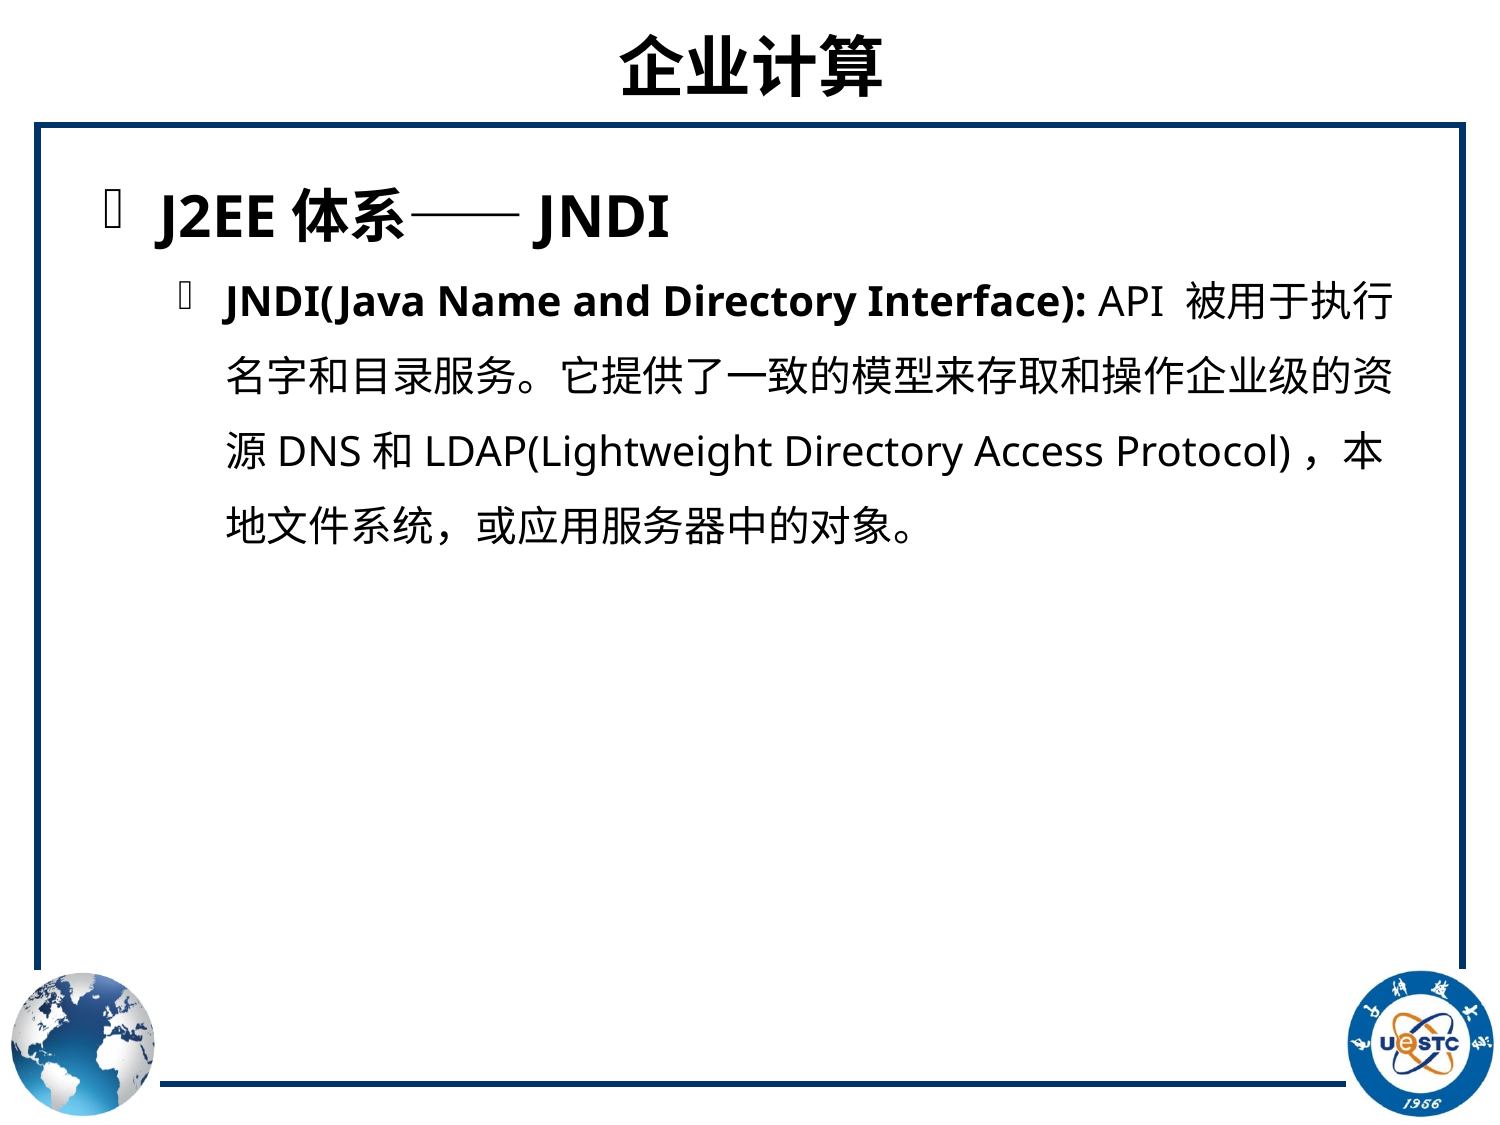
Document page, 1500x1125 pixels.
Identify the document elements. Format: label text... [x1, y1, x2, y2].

picture [1346, 969, 1495, 1118]
title 企业计算 [41, 19, 1463, 112]
picture [0, 970, 160, 1118]
text_box J2EE体系——JNDI JNDI(Java Name and Directory Interface): API 被用于执行名字和目录服务。它提供了一致的模型来存取和操作企业级的资源DNS和LDAP(Lightweight Directory Access Protocol)，本地文件系统，或应用服务器中的对象。 [88, 137, 1439, 1036]
